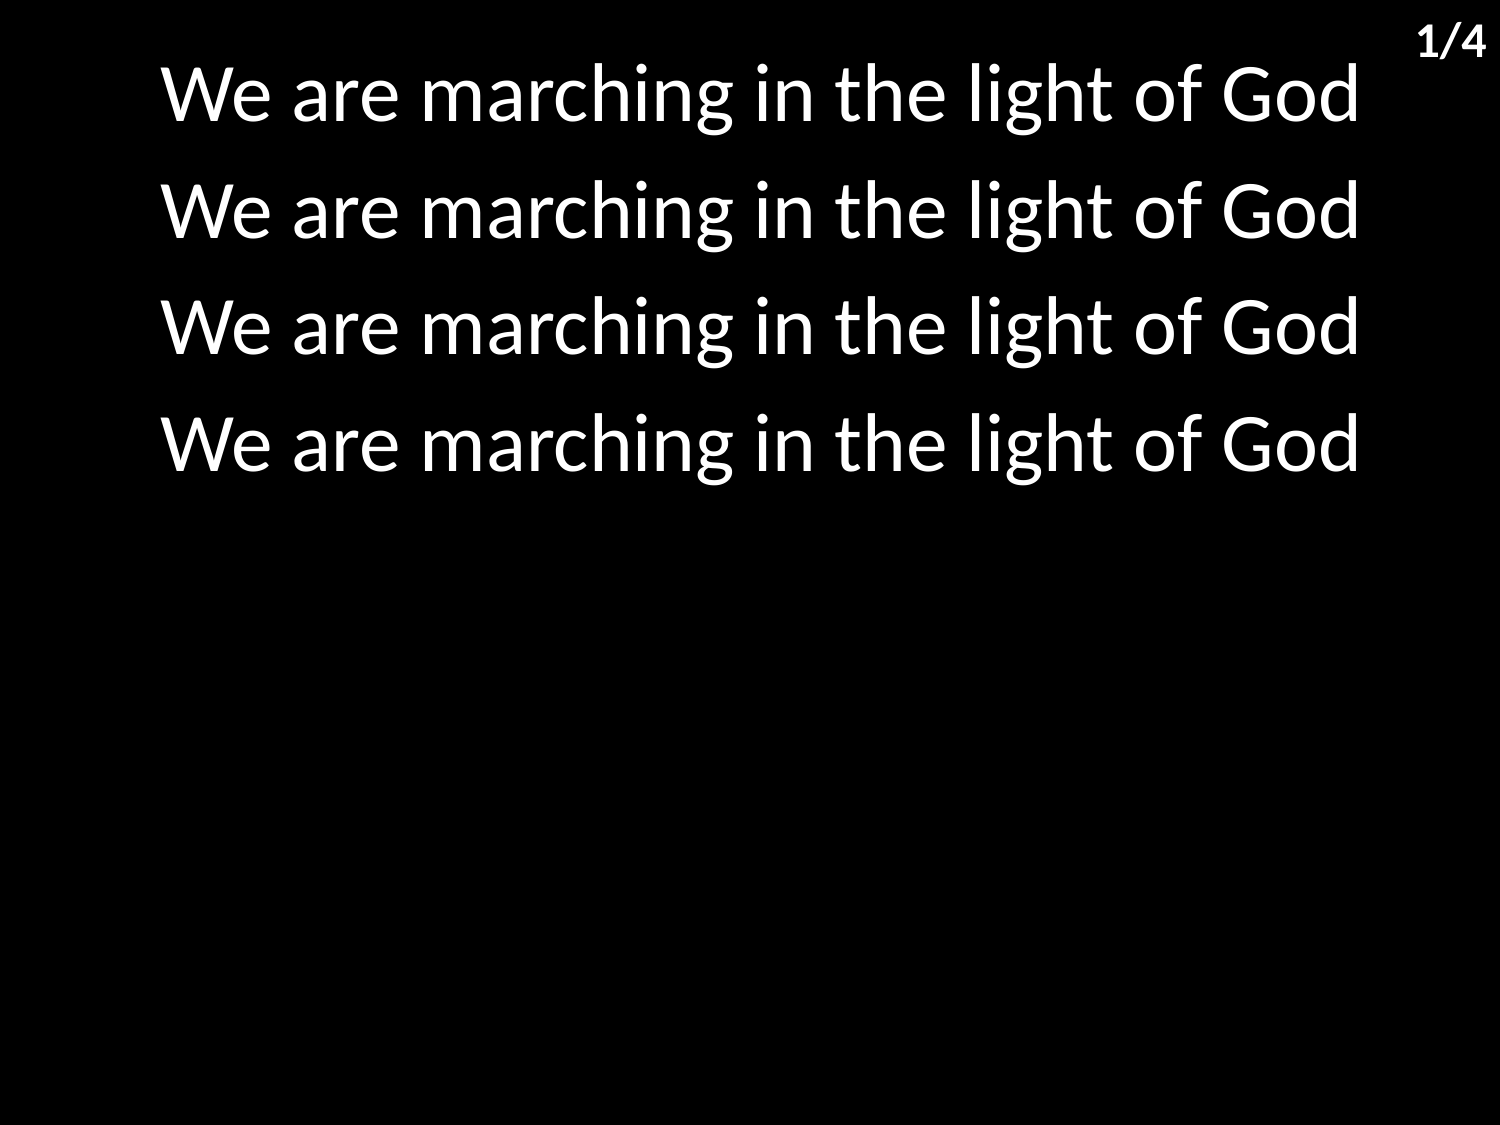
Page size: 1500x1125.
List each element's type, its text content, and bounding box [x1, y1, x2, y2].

text_box 1/4 [1399, 0, 1500, 75]
subtitle We are marching in the light of God We are marching in the light of God We are marching in the light of God We are marching in the light of God [53, 30, 1471, 1094]
